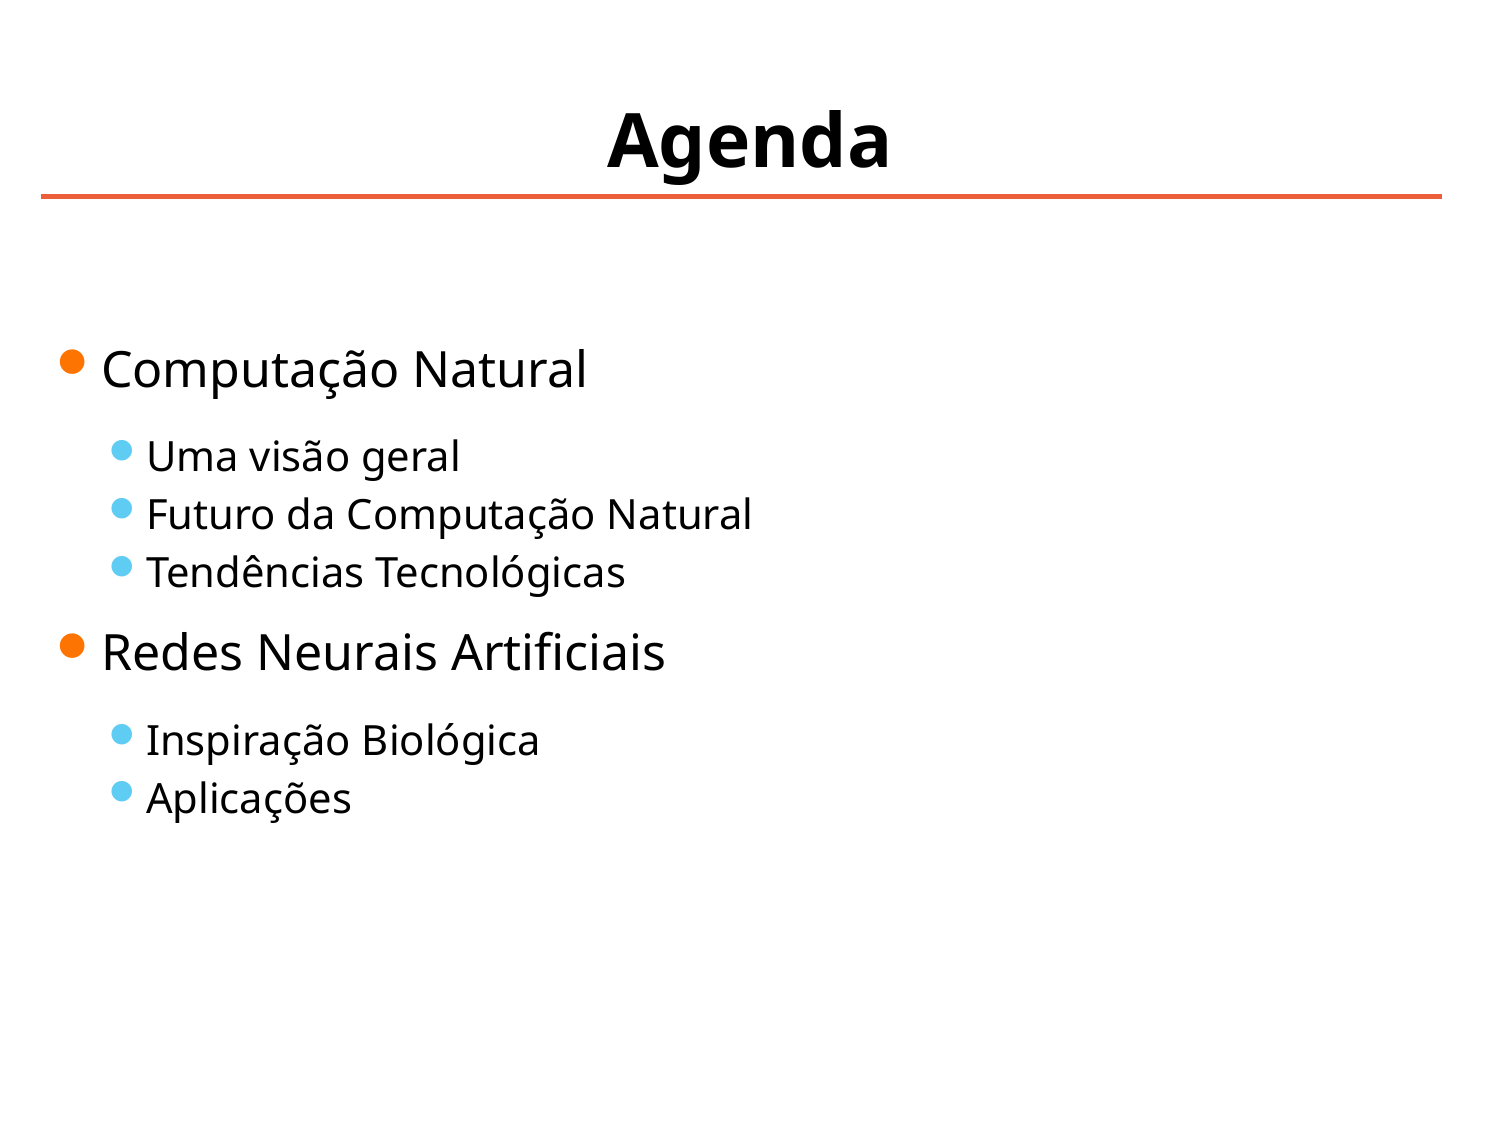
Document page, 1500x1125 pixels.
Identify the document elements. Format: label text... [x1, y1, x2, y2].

list Computação Natural Uma visão geral Futuro da Computação Natural Tendências Tecnológicas Redes Neurais Artificiais Inspiração Biológica Aplicações [41, 219, 1459, 1026]
title Agenda [41, 42, 1459, 198]
